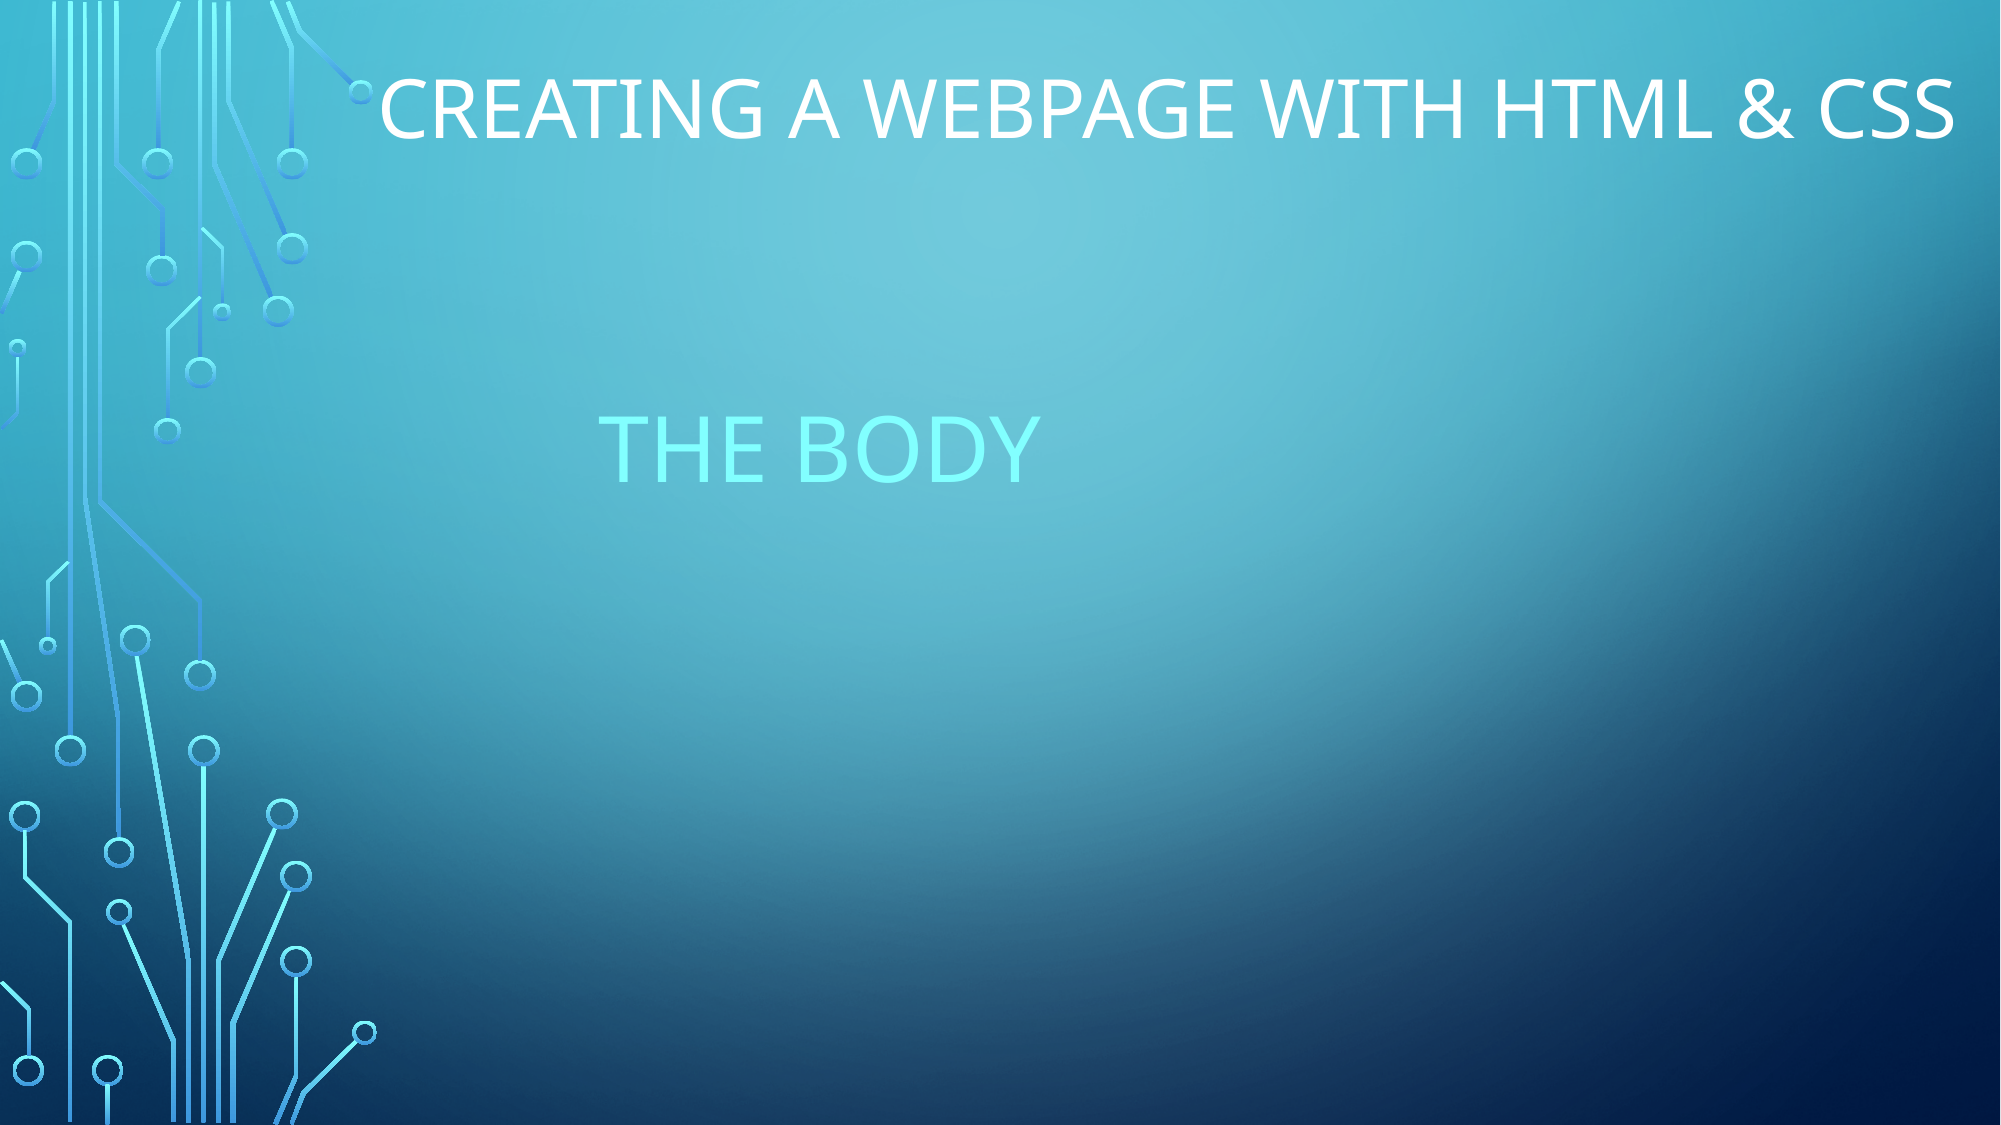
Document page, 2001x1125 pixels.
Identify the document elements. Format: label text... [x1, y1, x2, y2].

title CREATING A WEBPAGE WITH html & CSS [362, 0, 2000, 164]
subtitle THE BODY [584, 360, 1474, 633]
